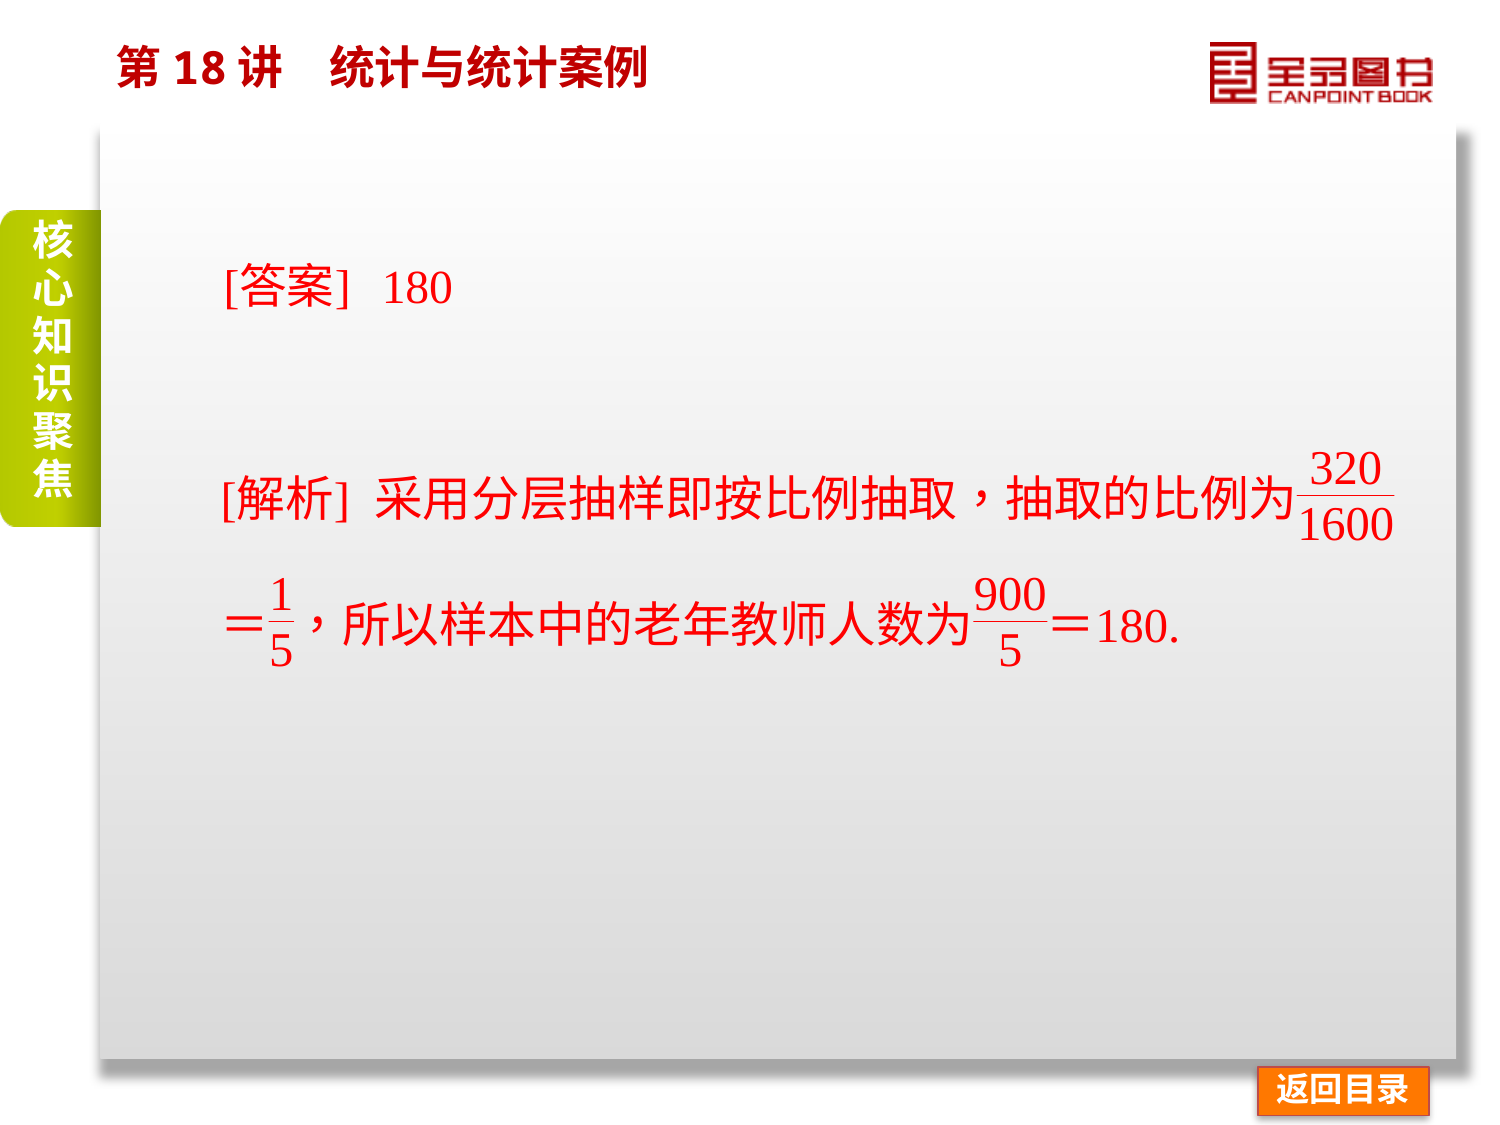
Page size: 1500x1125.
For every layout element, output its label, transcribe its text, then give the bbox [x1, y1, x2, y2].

picture [1210, 42, 1433, 104]
title 第18讲 统计与统计案例 [100, 27, 1199, 106]
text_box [220, 433, 1395, 938]
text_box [175, 255, 639, 379]
picture [0, 210, 101, 528]
text_box 返回目录 [1257, 1066, 1430, 1116]
